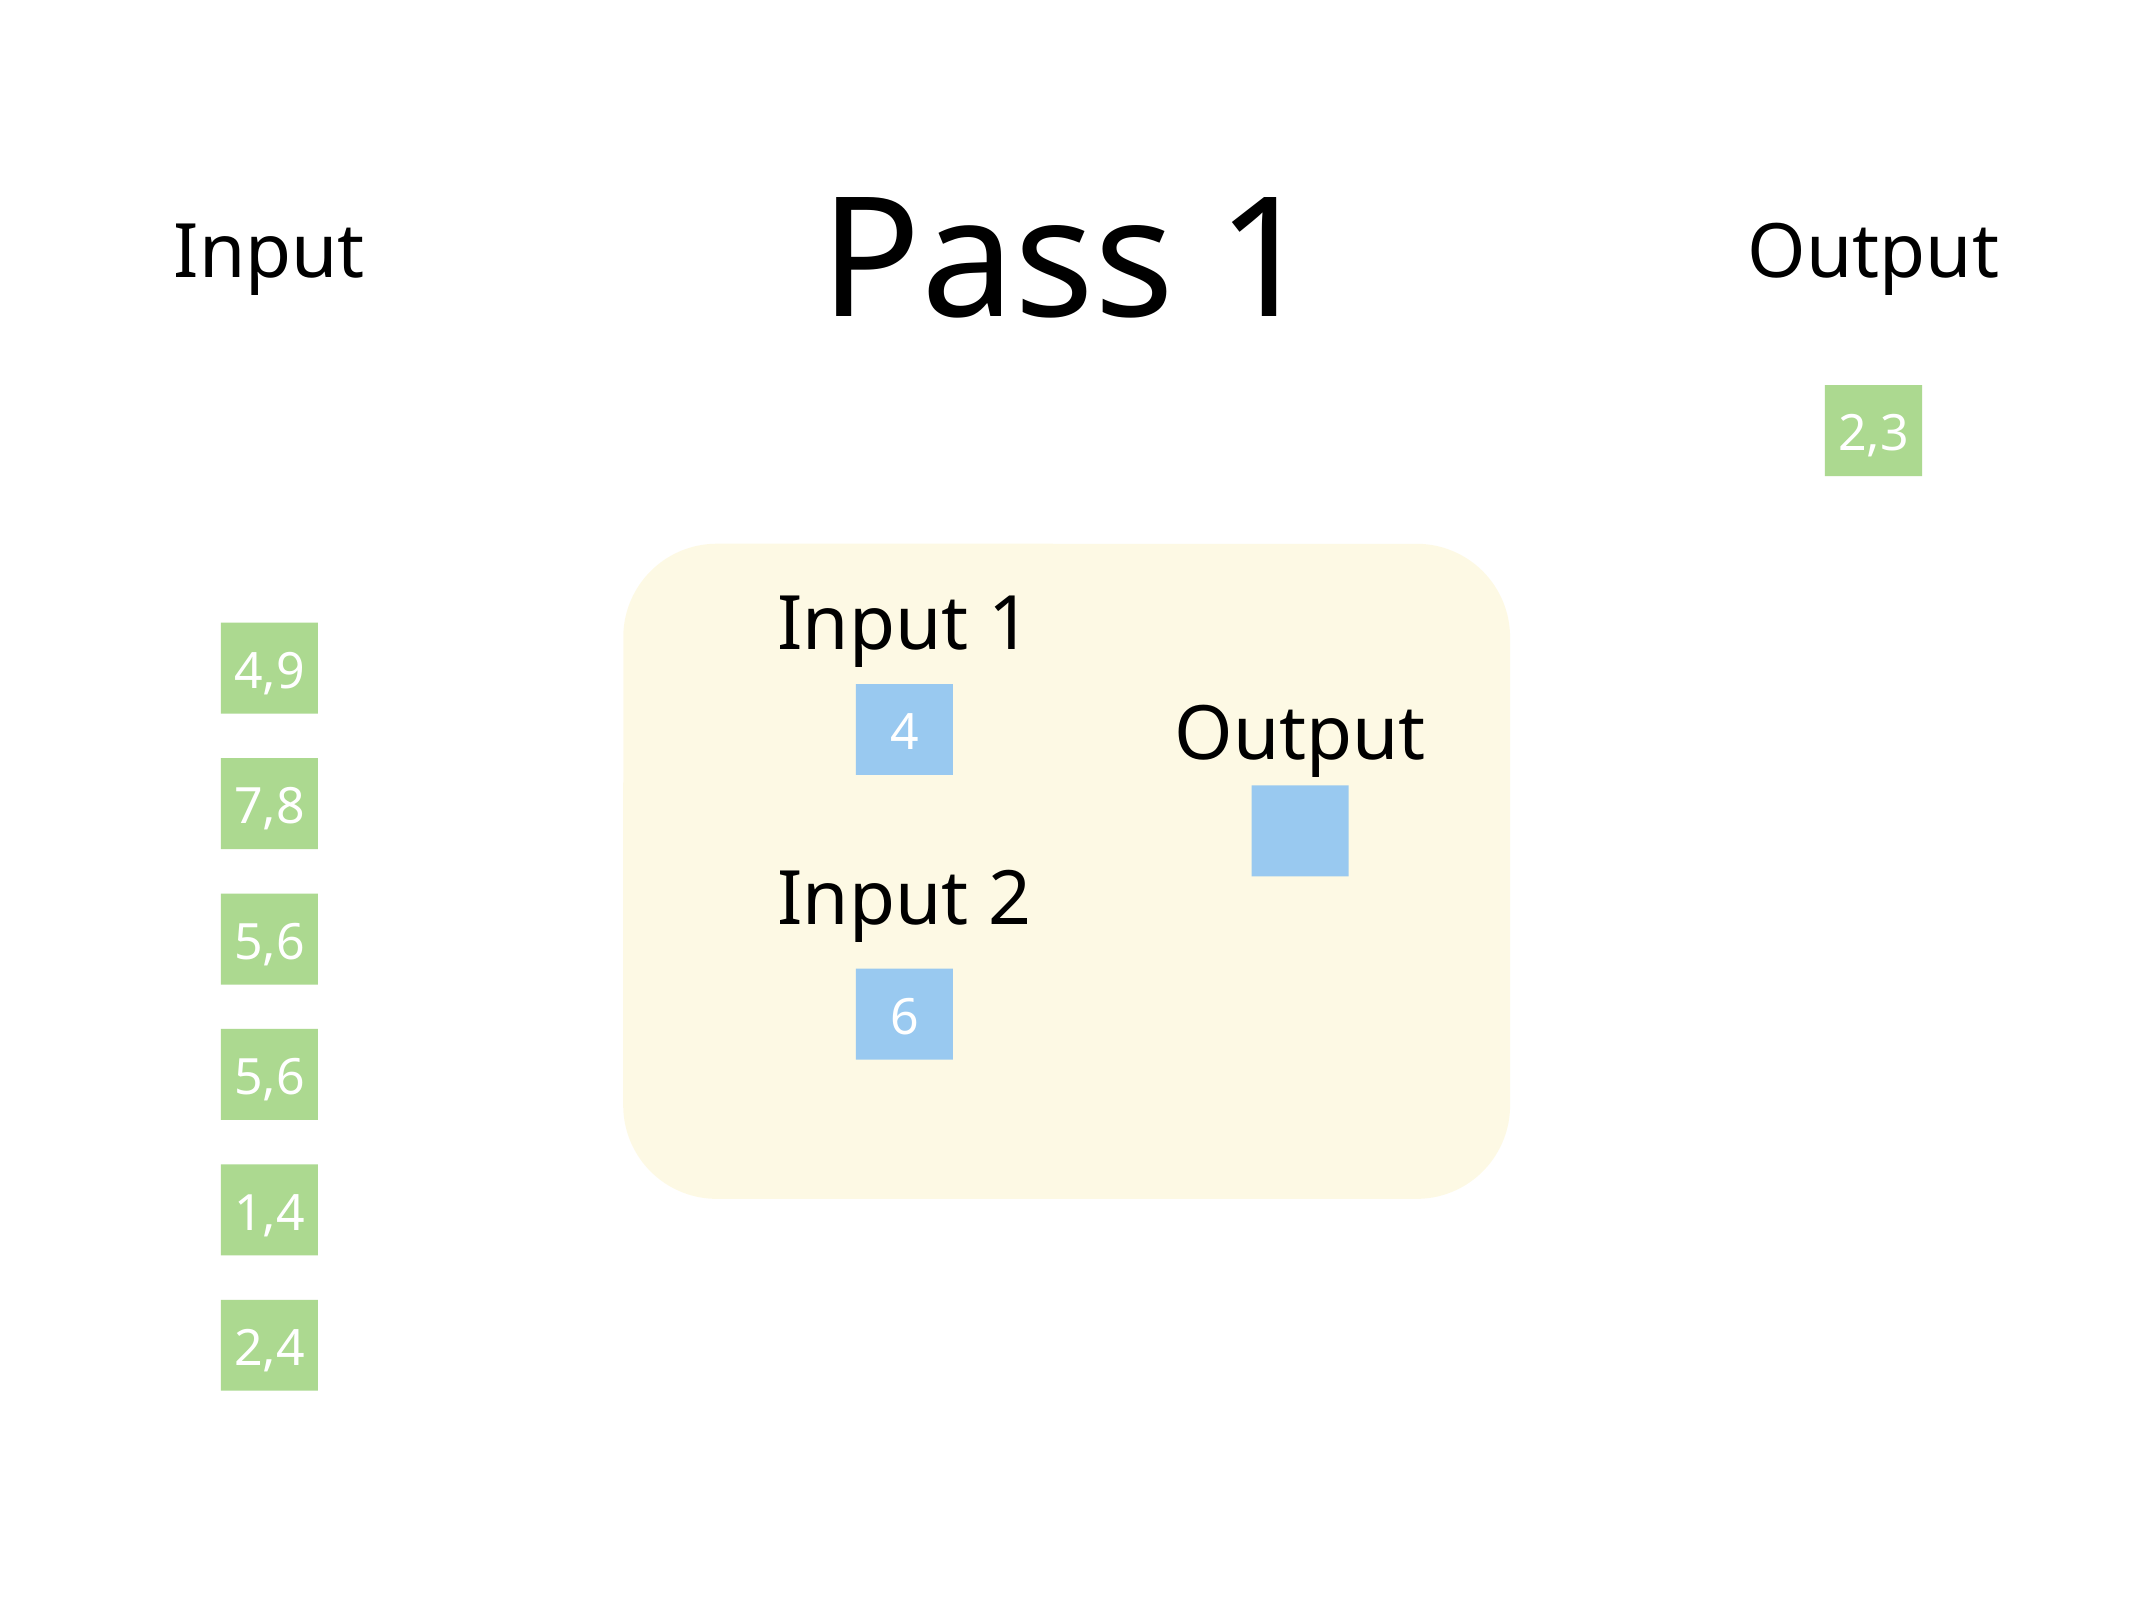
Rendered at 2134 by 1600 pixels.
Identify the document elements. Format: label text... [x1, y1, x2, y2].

text_box 2,4 [220, 1299, 318, 1391]
text_box 6 [855, 968, 953, 1060]
text_box Input 2 [769, 841, 1040, 949]
text_box [1251, 785, 1349, 877]
text_box 4,9 [220, 622, 318, 714]
text_box 7,8 [220, 758, 318, 850]
text_box Output [1166, 676, 1435, 783]
text_box 1,4 [220, 1164, 318, 1256]
title Pass 1 [155, 72, 1978, 428]
text_box Input 1 [769, 566, 1040, 673]
text_box 5,6 [220, 893, 318, 985]
text_box 4 [855, 684, 953, 775]
text_box 5,6 [220, 1028, 318, 1120]
text_box [623, 543, 1511, 1199]
text_box 2,3 [1824, 385, 1923, 477]
text_box Output [1978, 194, 2008, 302]
